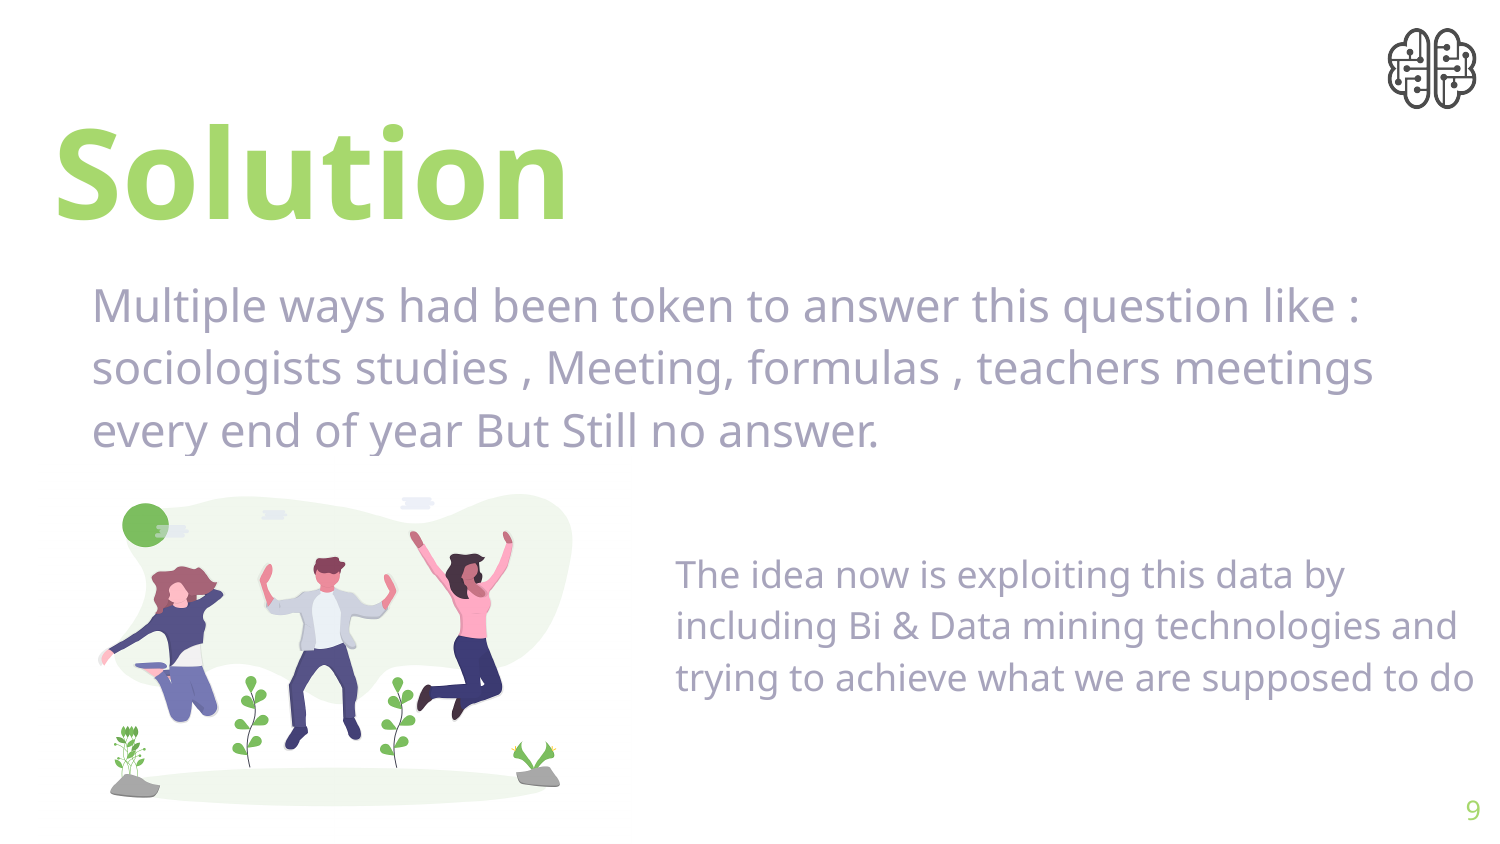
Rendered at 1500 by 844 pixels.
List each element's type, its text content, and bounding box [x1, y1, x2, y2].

picture [38, 456, 632, 844]
picture [1376, 28, 1488, 116]
text_box Solution [38, 87, 900, 252]
text_box Multiple ways had been token to answer this question like : sociologists studies , Meeting, formulas , teachers meetings every end of year But Still no answer. [1, 261, 1500, 465]
text_box The idea now is exploiting this data by including Bi & Data mining technologies and trying to achieve what we are supposed to do [660, 537, 1500, 707]
slide_number 9 [1391, 779, 1482, 844]
